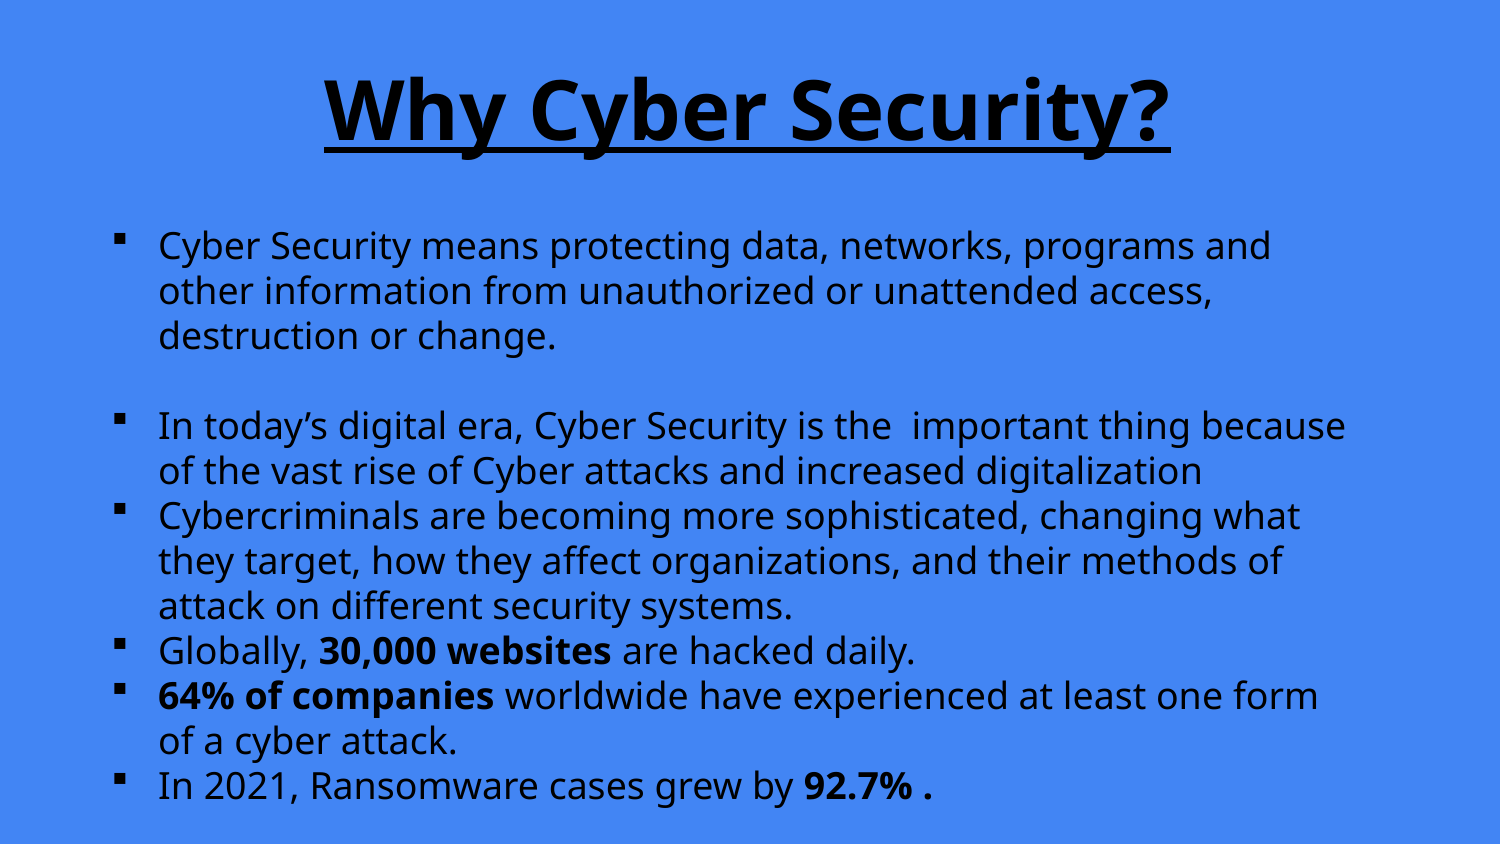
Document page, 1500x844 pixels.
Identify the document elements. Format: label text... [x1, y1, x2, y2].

text_box Cyber Security means protecting data, networks, programs and other information from unauthorized or unattended access, destruction or change. In today’s digital era, Cyber Security is the important thing because of the vast rise of Cyber attacks and increased digitalization Cybercriminals are becoming more sophisticated, changing what they target, how they affect organizations, and their methods of attack on different security systems. Globally, 30,000 websites are hacked daily. 64% of companies worldwide have experienced at least one form of a cyber attack. In 2021, Ransomware cases grew by 92.7% . [96, 214, 1380, 844]
title Why Cyber Security? [48, 38, 1447, 177]
